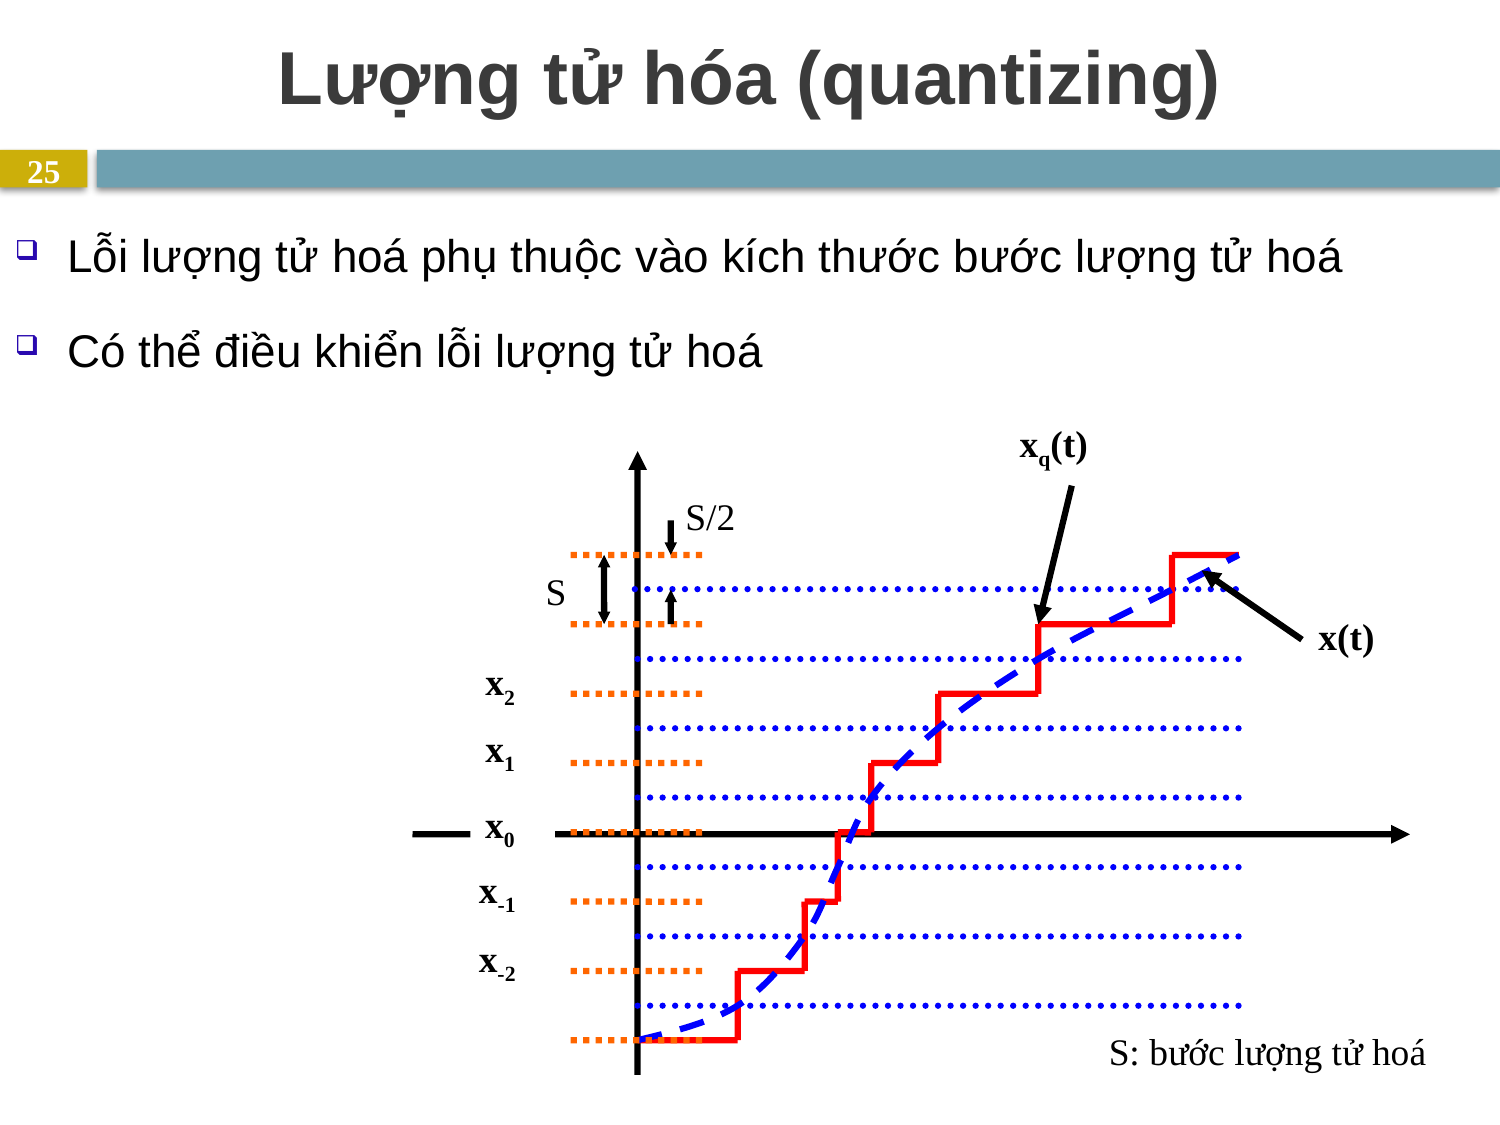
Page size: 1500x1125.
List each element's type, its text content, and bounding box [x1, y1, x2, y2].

list Lỗi lượng tử hoá phụ thuộc vào kích thước bước lượng tử hoá Có thể điều khiển lỗi lượng tử hoá [0, 191, 1500, 425]
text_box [412, 412, 1438, 1076]
title Lượng tử hóa (quantizing) [0, 12, 1500, 138]
text_box S: bước lượng tử hoá [1093, 1020, 1488, 1125]
slide_number 25 [0, 149, 88, 191]
